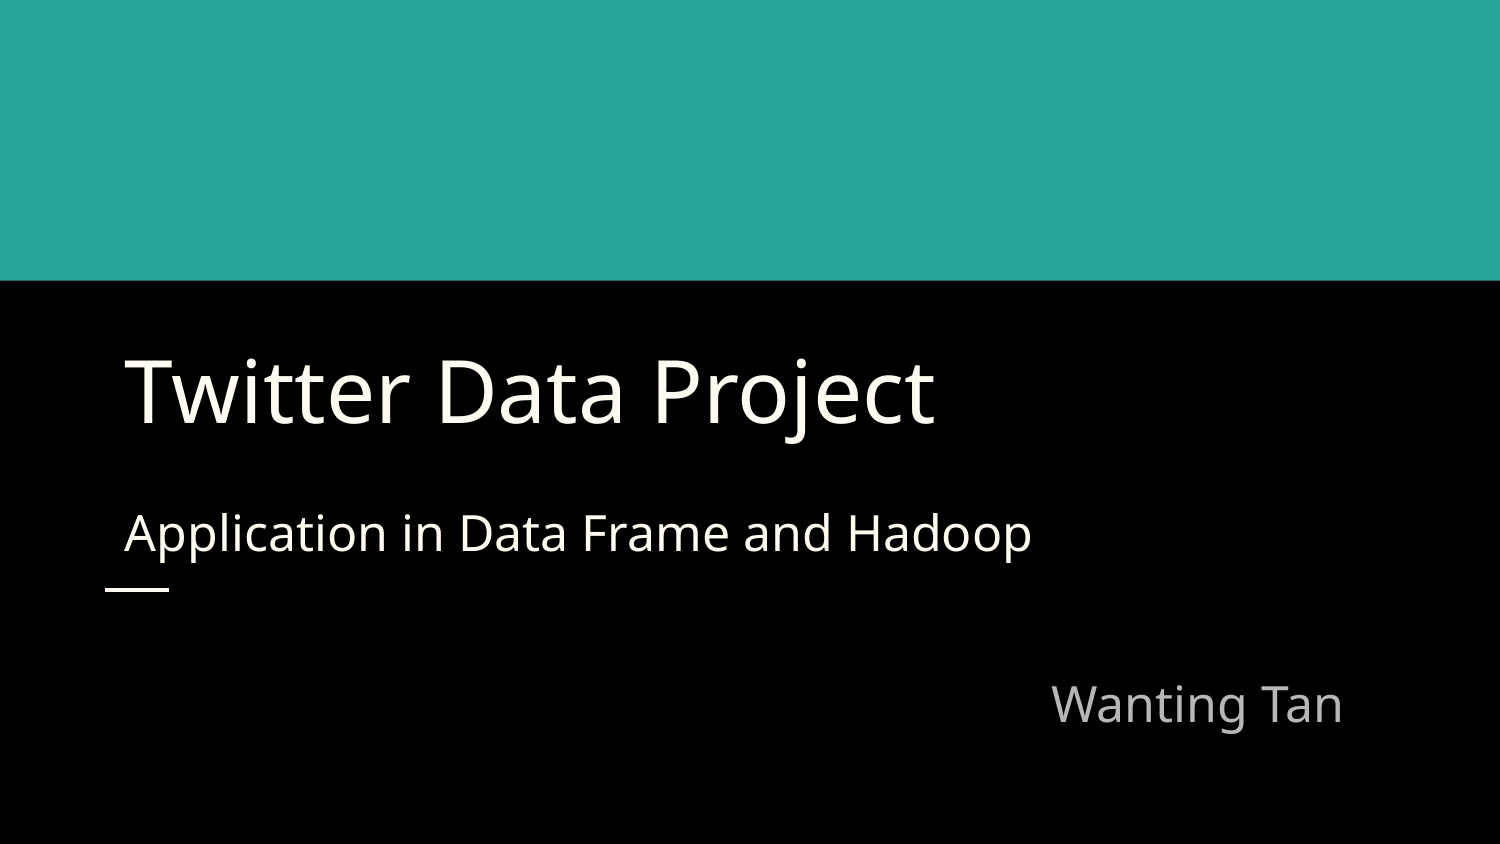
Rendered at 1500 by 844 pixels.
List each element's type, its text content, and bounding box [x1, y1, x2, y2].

subtitle Wanting Tan [1036, 657, 1416, 769]
title Twitter Data Project Application in Data Frame and Hadoop [109, 326, 1442, 577]
